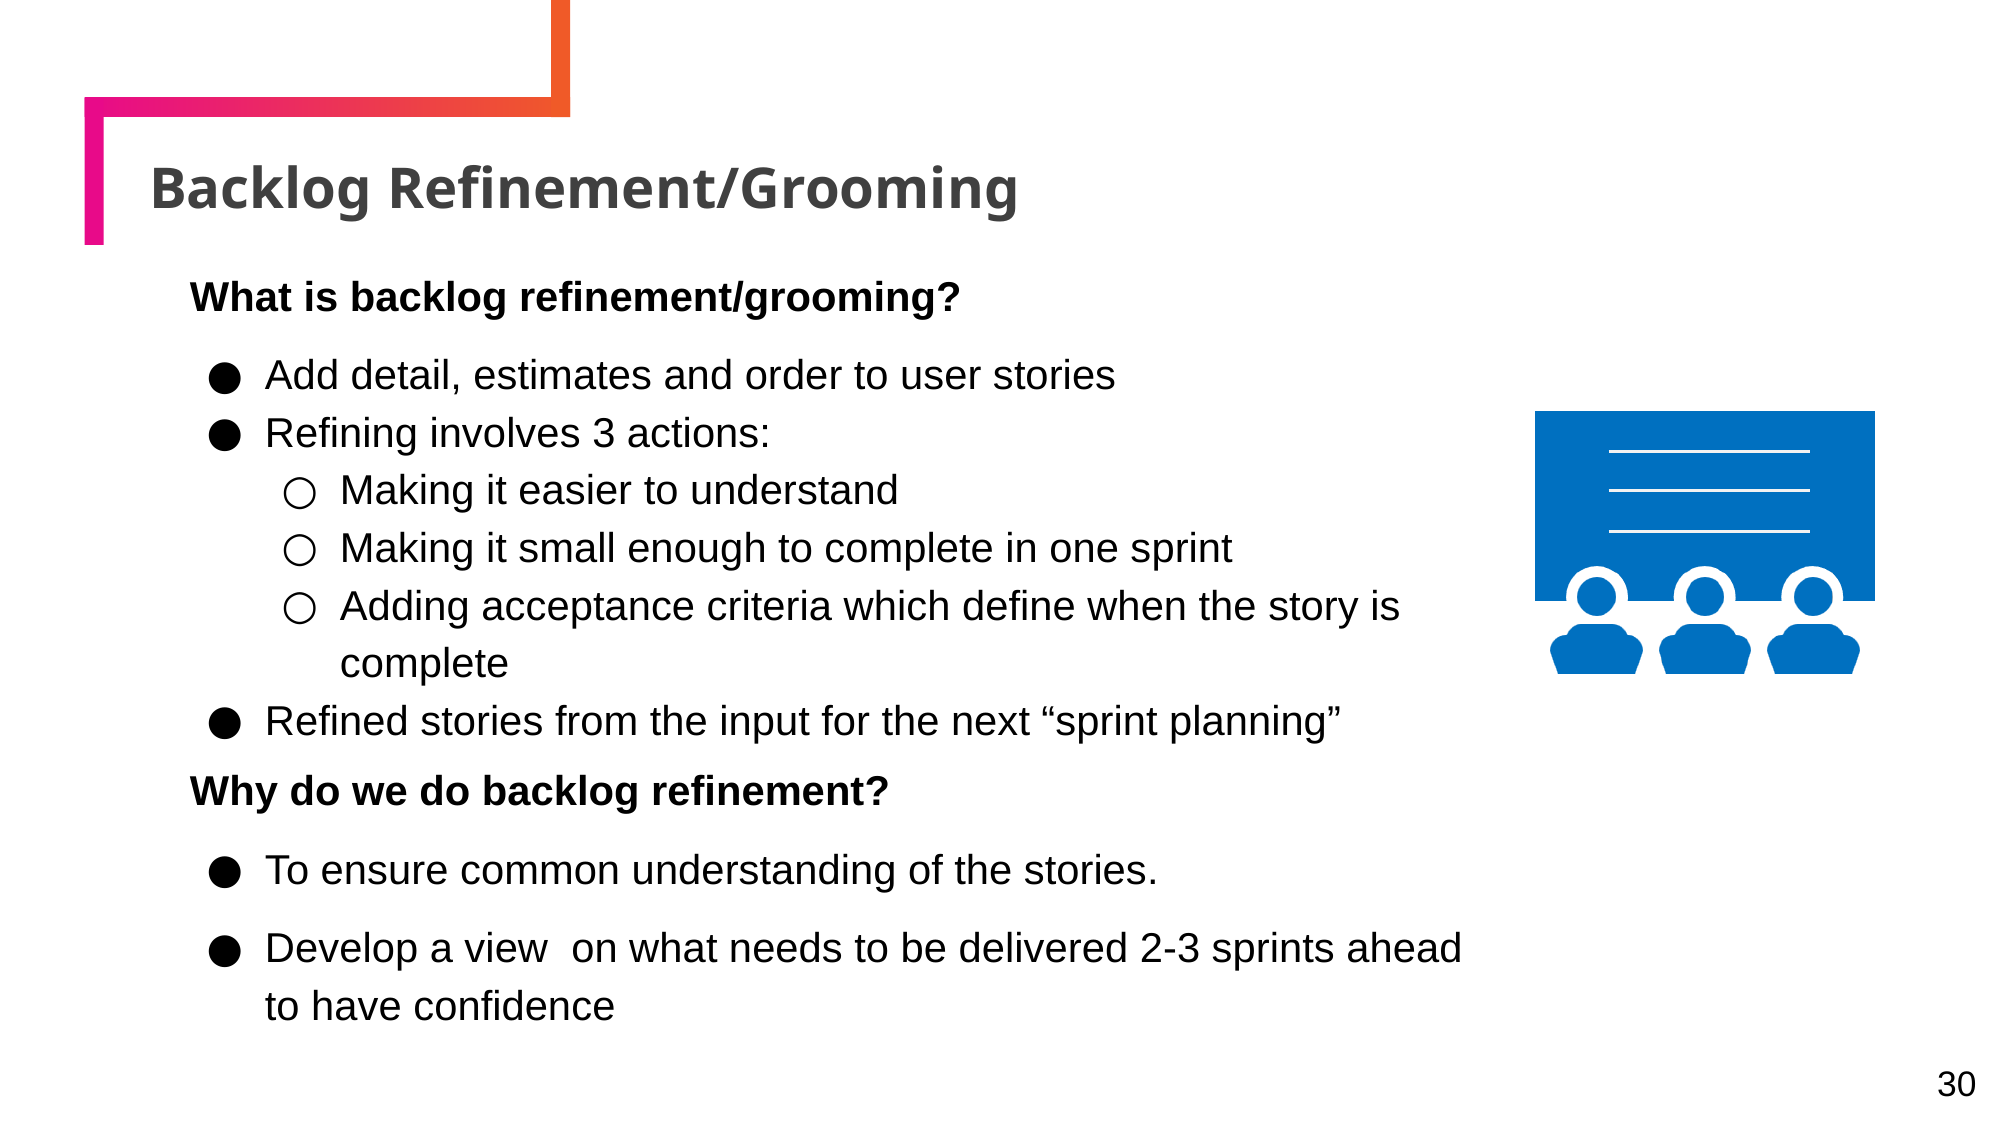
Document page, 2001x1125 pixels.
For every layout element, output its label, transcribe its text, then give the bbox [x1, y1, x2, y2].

text_box What is backlog refinement/grooming? Add detail, estimates and order to user stories Refining involves 3 actions: Making it easier to understand Making it small enough to complete in one sprint Adding acceptance criteria which define when the story is complete Refined stories from the input for the next “sprint planning” Why do we do backlog refinement? To ensure common understanding of the stories. Develop a view on what needs to be delivered 2-3 sprints ahead to have confidence [174, 262, 1520, 1036]
title Backlog Refinement/Grooming [134, 156, 1940, 225]
slide_number ‹#› [1871, 1038, 1992, 1125]
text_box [1518, 355, 1891, 728]
